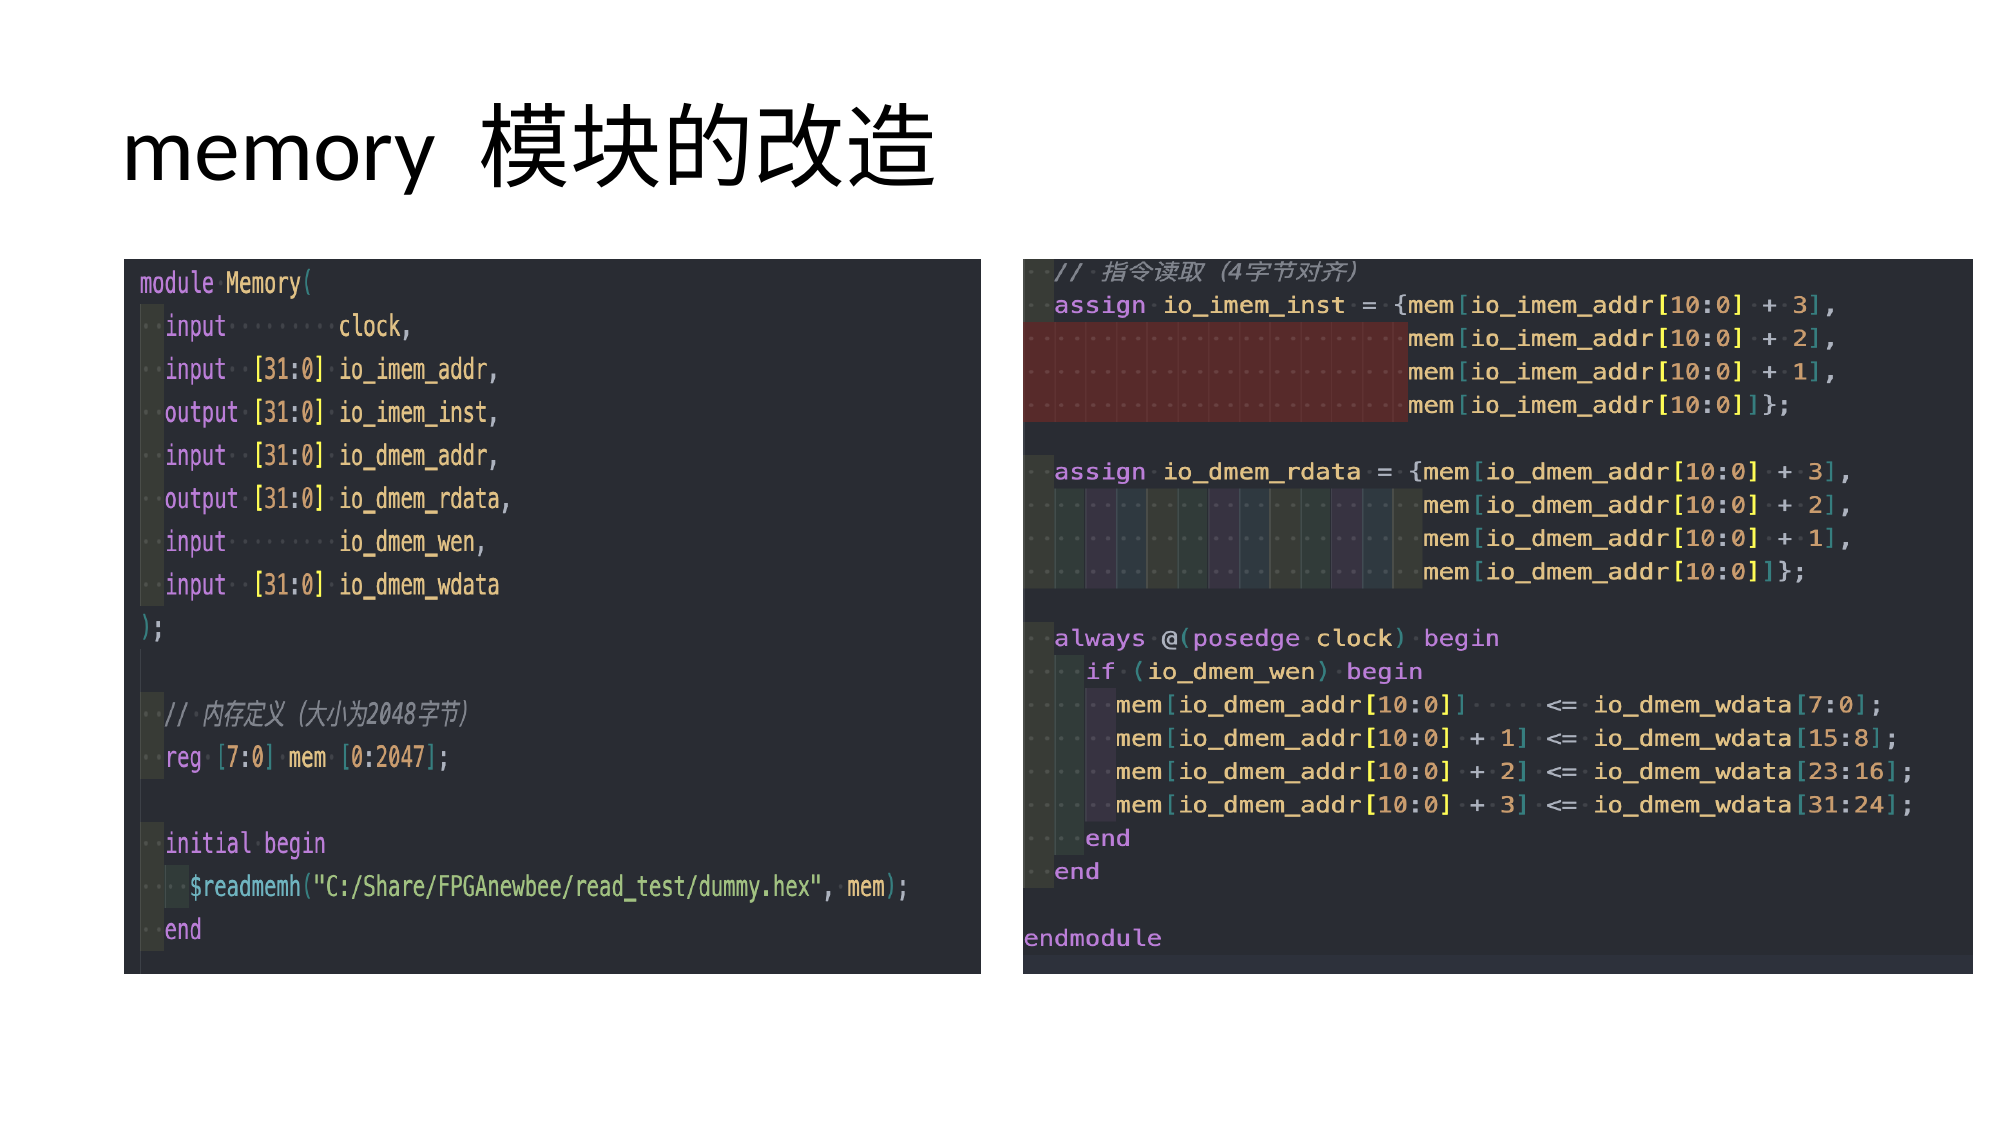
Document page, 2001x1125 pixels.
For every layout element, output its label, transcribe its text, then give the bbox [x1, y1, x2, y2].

picture [1023, 259, 1974, 975]
title memory 模块的改造 [106, 42, 1832, 260]
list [124, 259, 982, 975]
